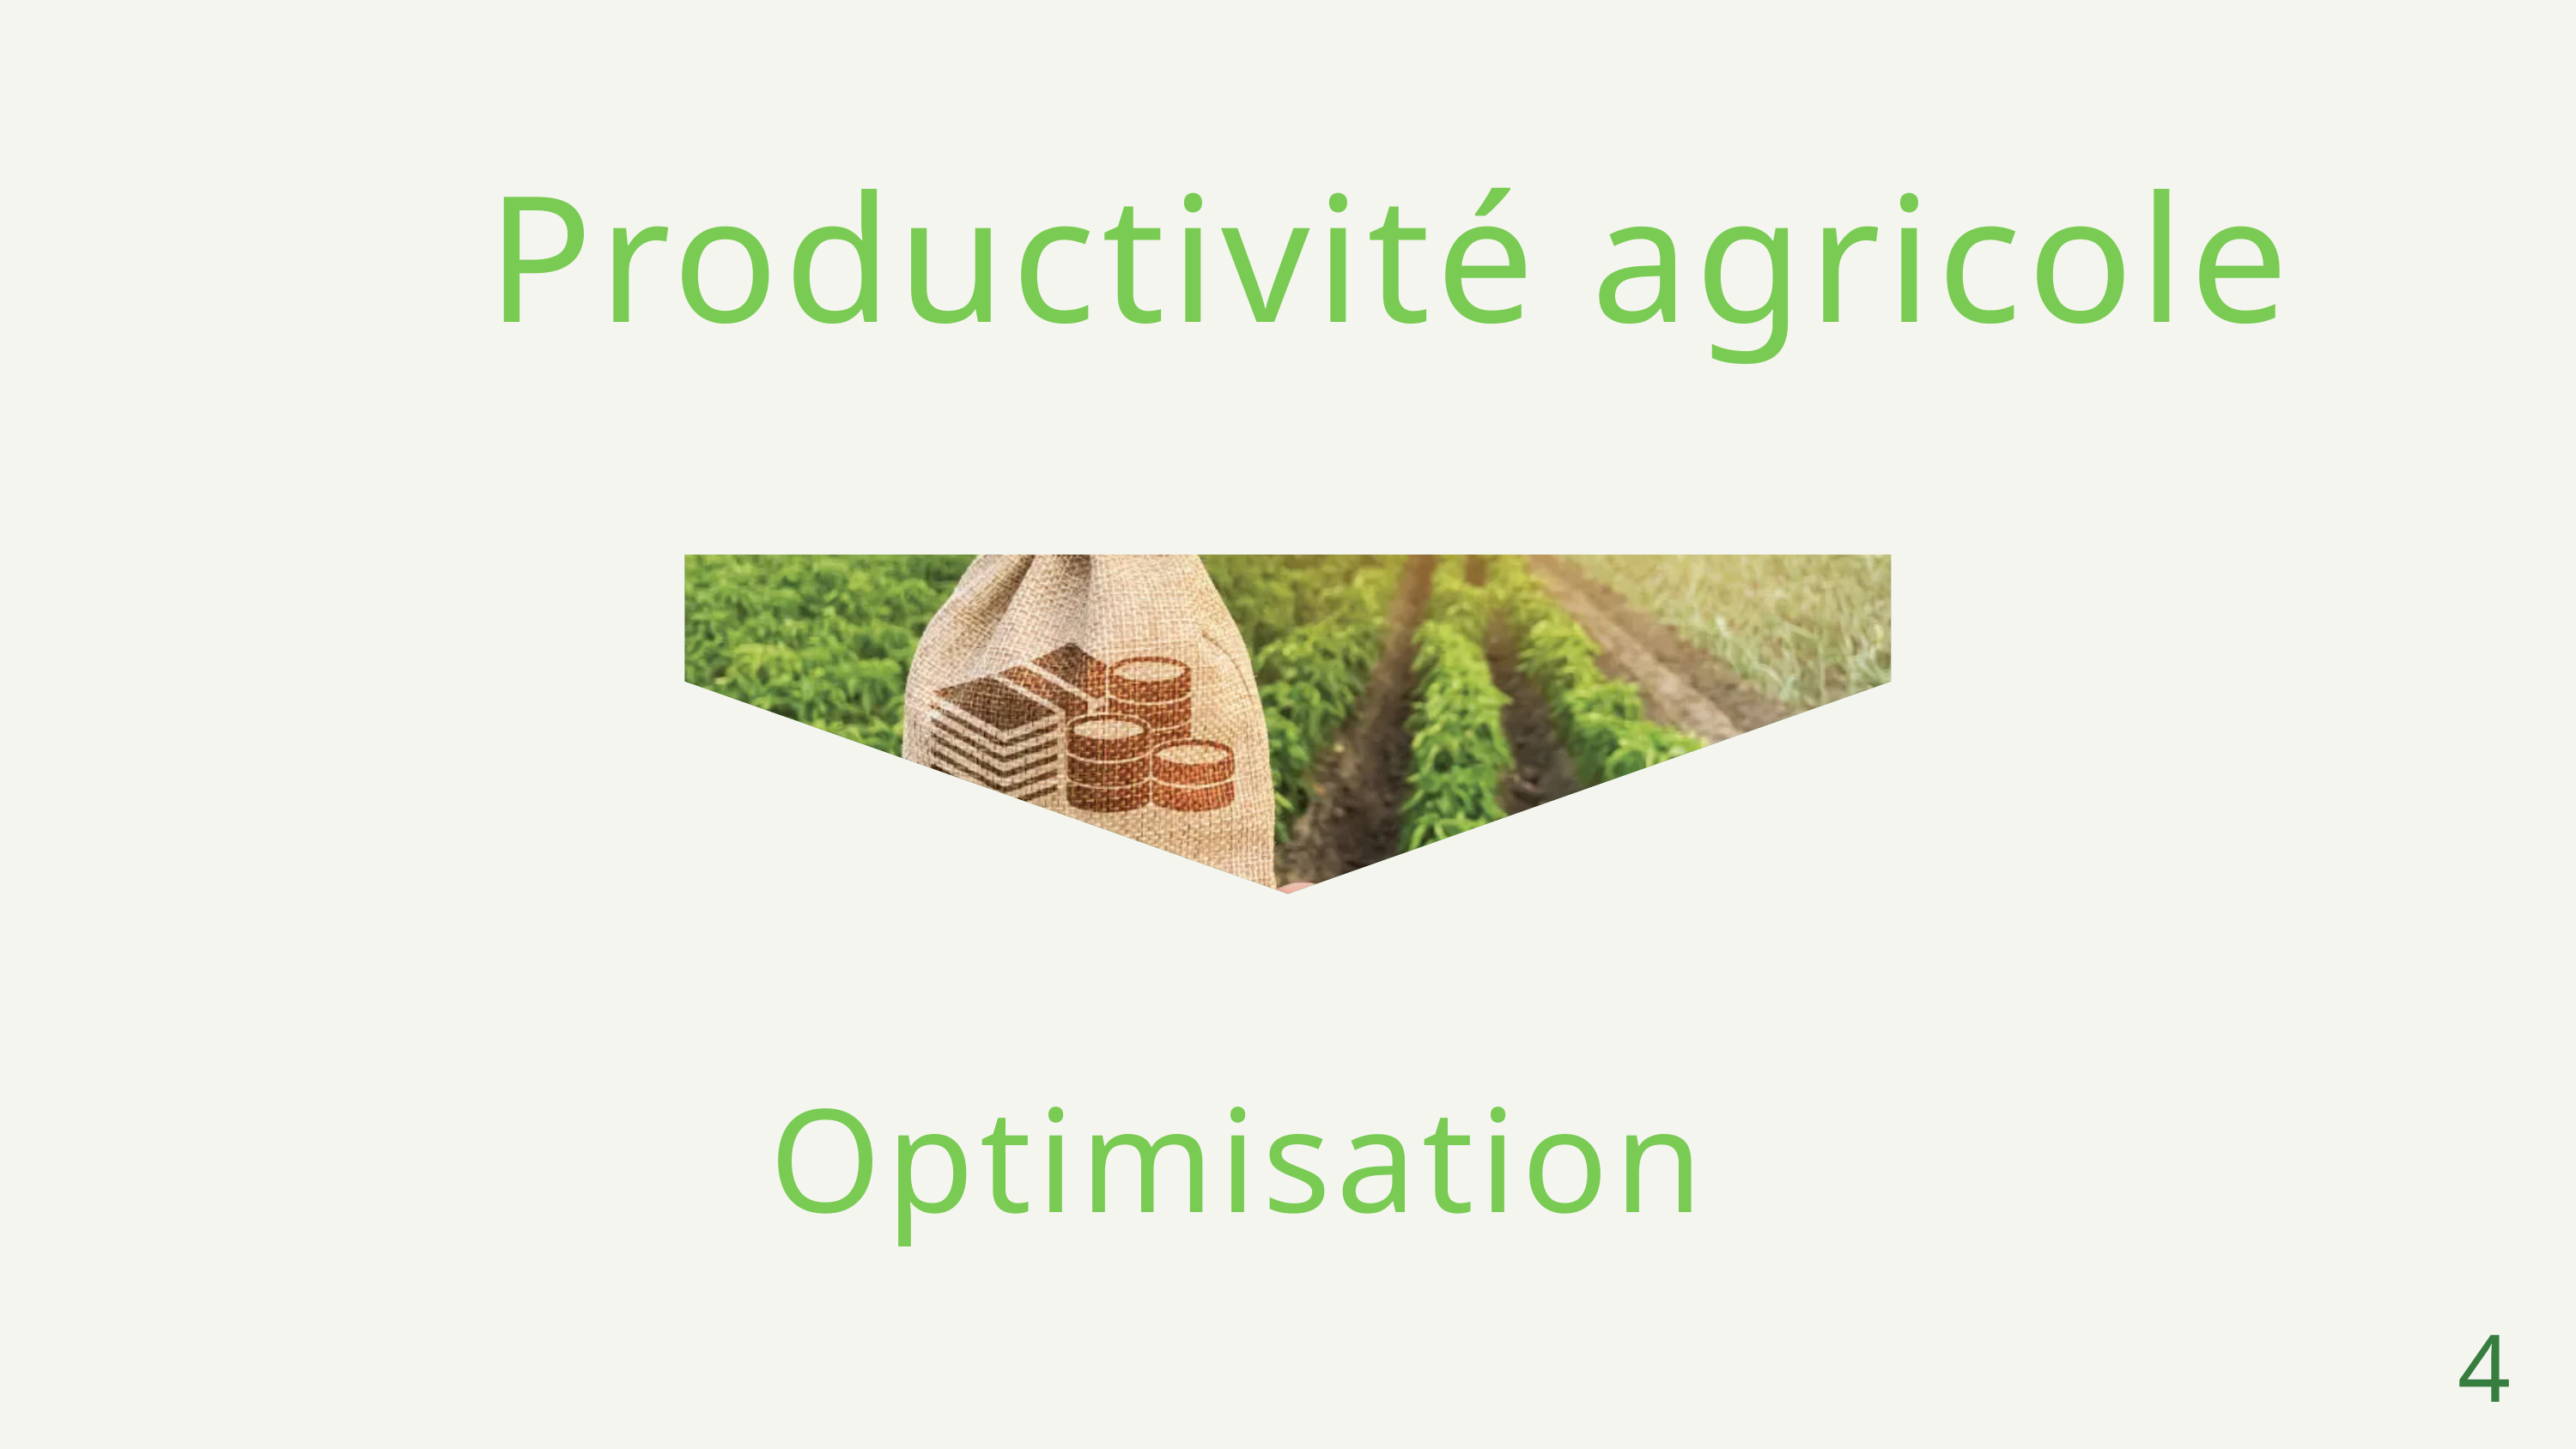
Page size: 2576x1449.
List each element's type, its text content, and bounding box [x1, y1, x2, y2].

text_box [684, 554, 1892, 894]
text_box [769, 893, 2007, 1210]
text_box Productivité agricole [253, 137, 2293, 357]
text_box 4 [2456, 1290, 2514, 1421]
